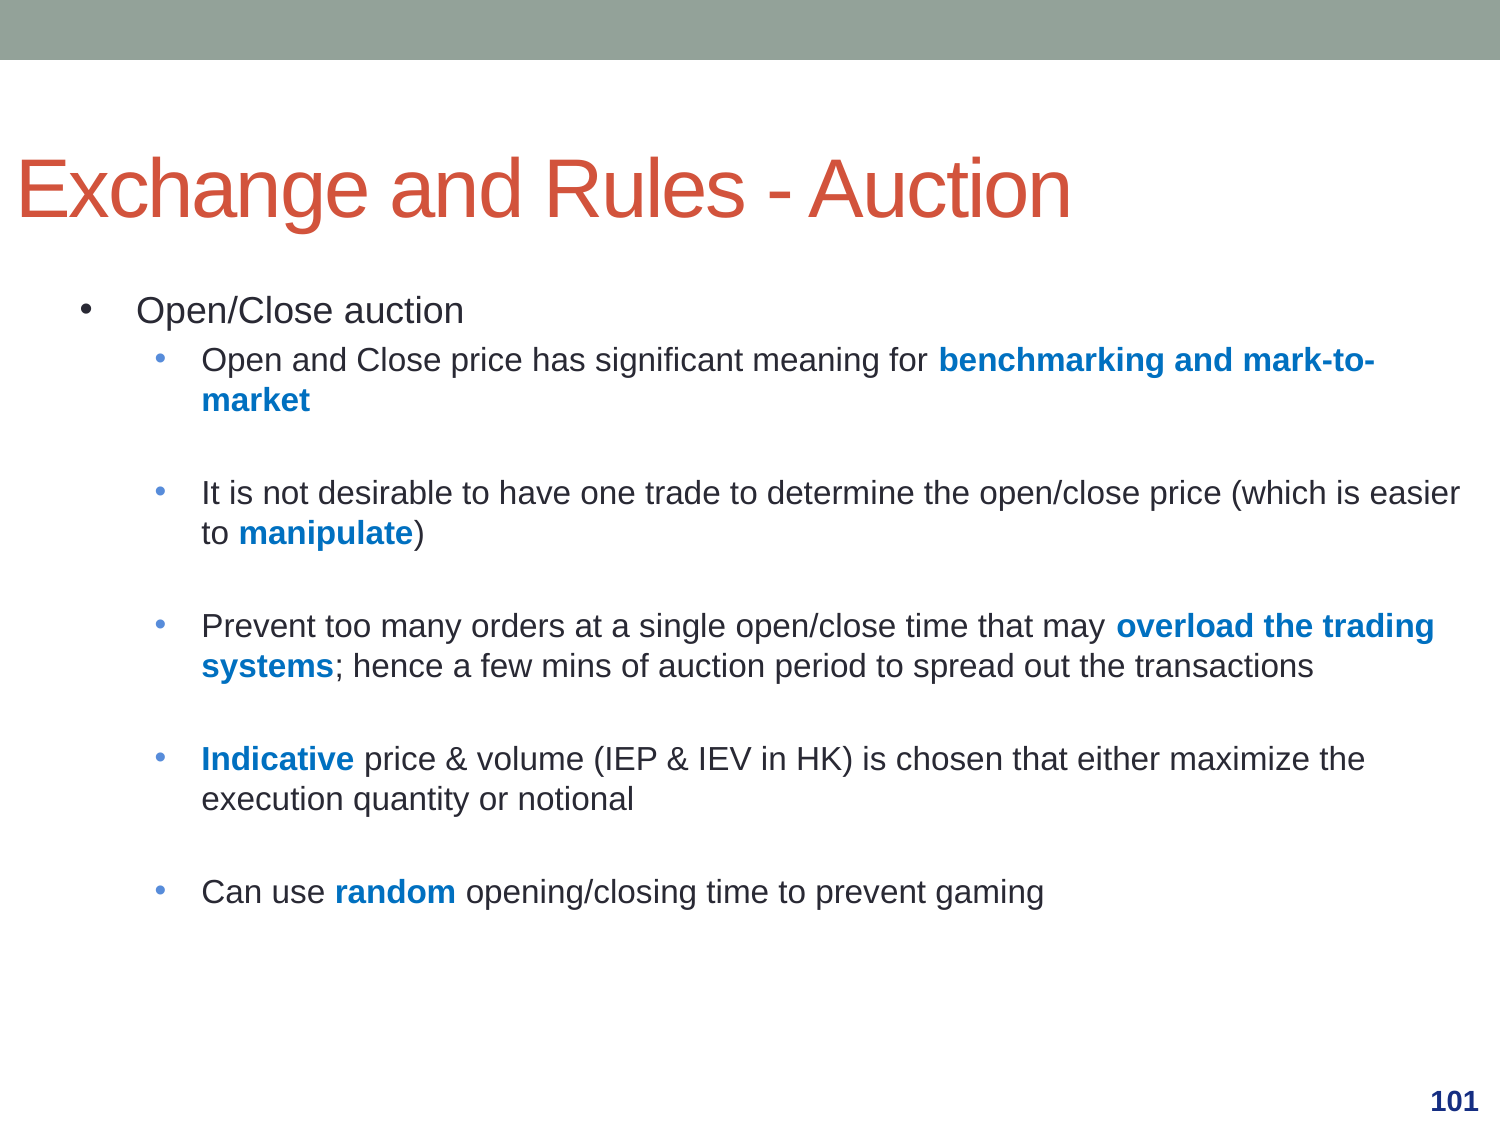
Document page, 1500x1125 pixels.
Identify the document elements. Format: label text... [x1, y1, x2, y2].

title Exchange and Rules - Auction [0, 101, 1325, 266]
text_box Open/Close auction Open and Close price has significant meaning for benchmarking and mark-to-market It is not desirable to have one trade to determine the open/close price (which is easier to manipulate) Prevent too many orders at a single open/close time that may overload the trading systems; hence a few mins of auction period to spread out the transactions Indicative price & volume (IEP & IEV in HK) is chosen that either maximize the execution quantity or notional Can use random opening/closing time to prevent gaming [64, 278, 1483, 1047]
slide_number 101 [1415, 1070, 1499, 1125]
